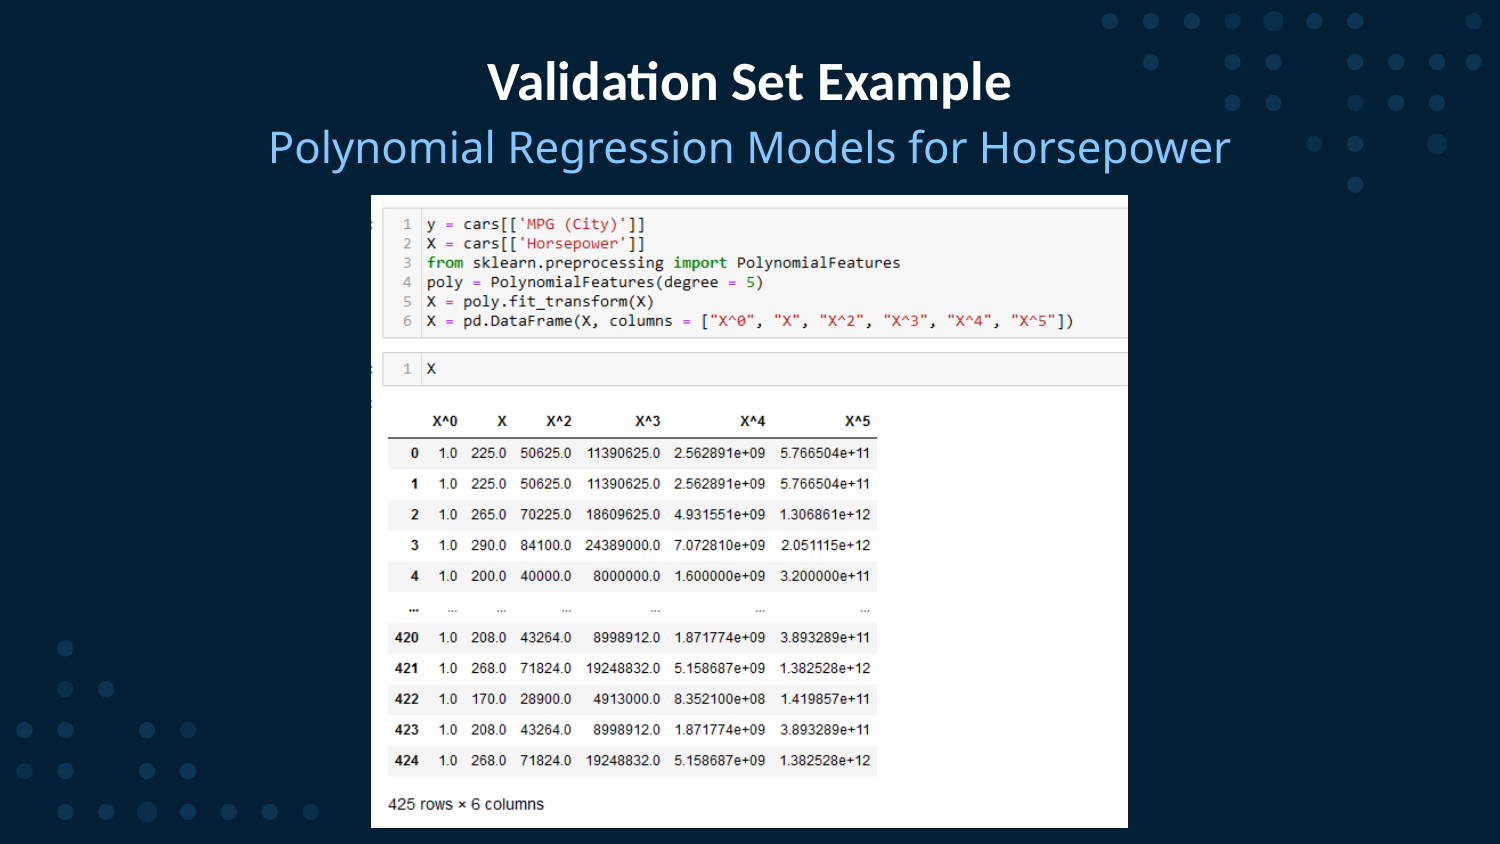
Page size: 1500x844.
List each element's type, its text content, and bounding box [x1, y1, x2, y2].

picture [371, 195, 1128, 829]
list Polynomial Regression Models for Horsepower [103, 120, 1397, 196]
title Validation Set Example [103, 44, 1397, 120]
